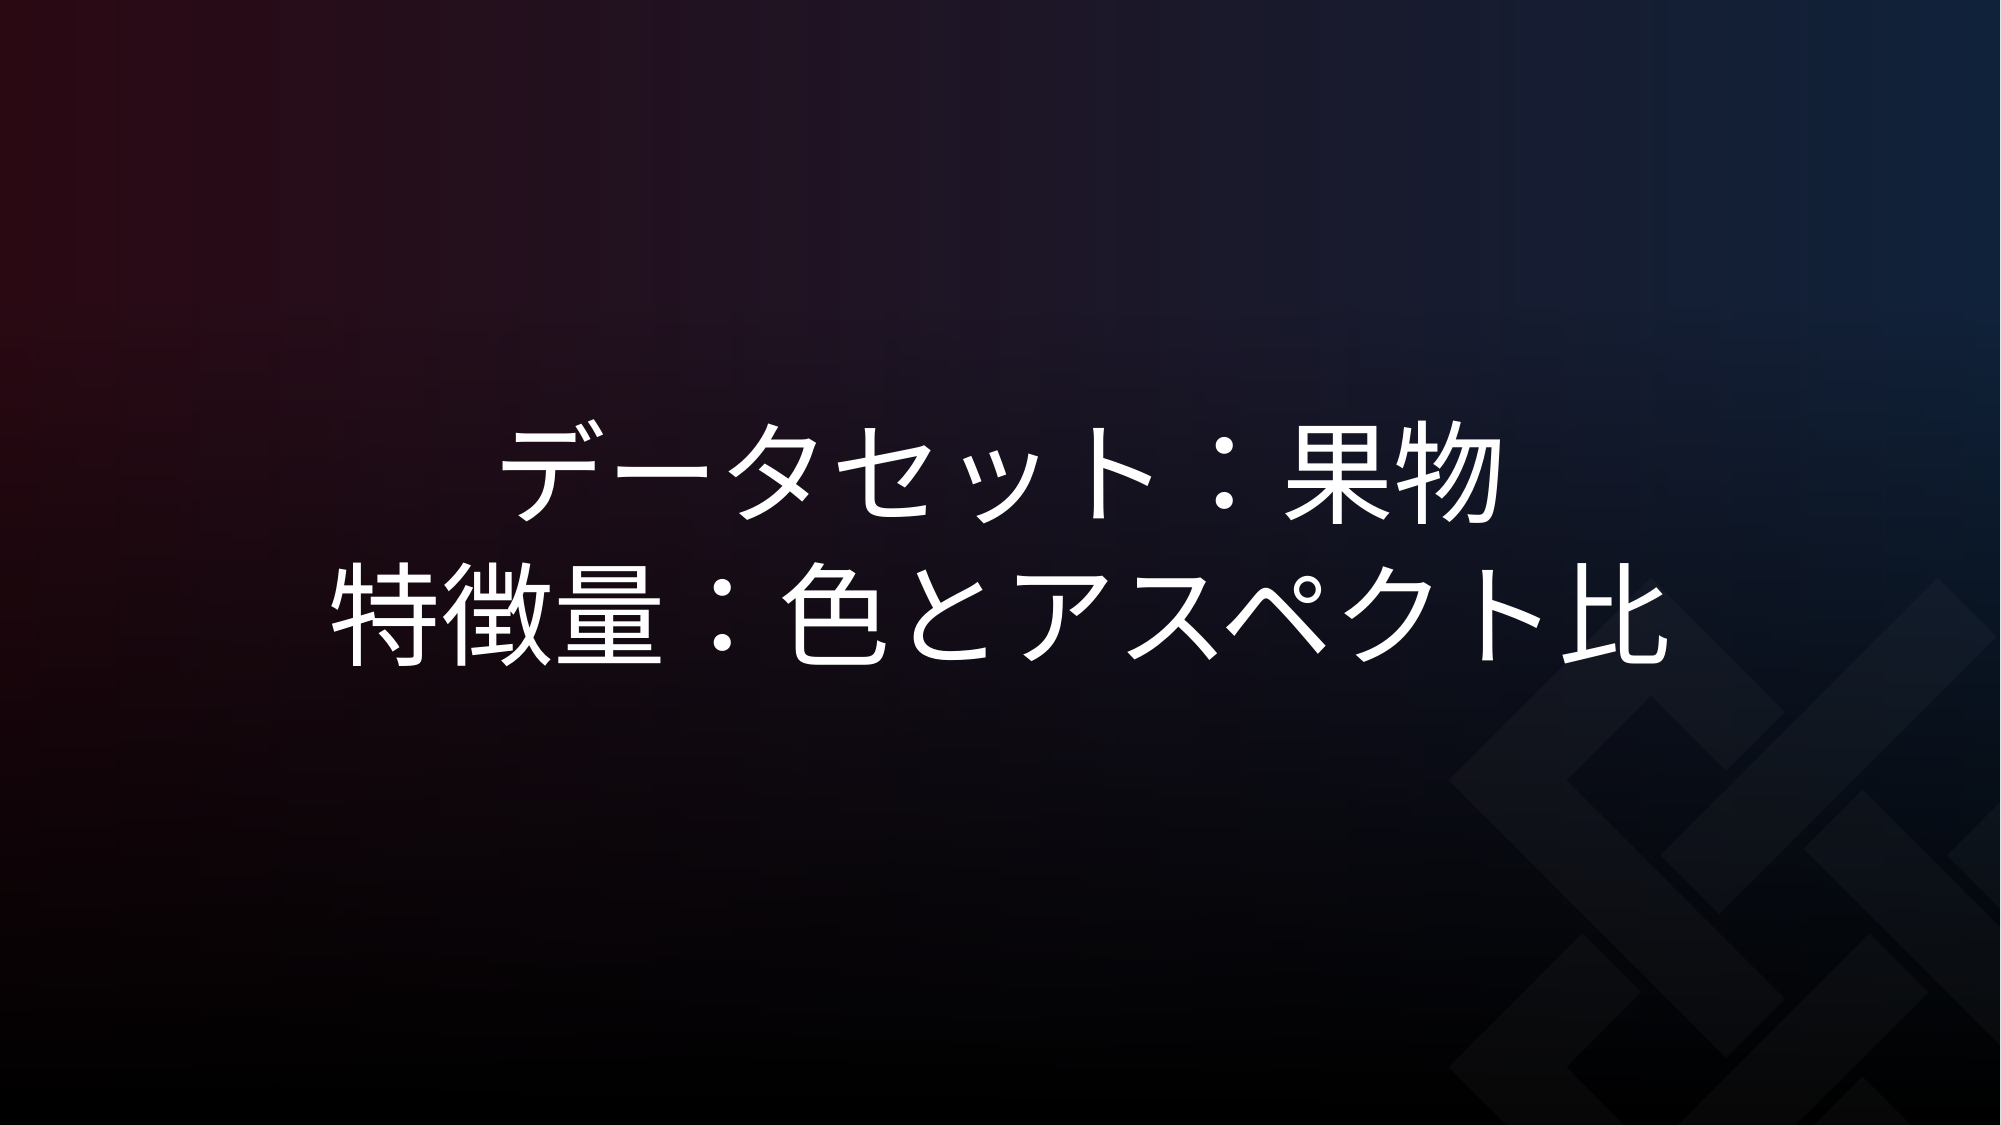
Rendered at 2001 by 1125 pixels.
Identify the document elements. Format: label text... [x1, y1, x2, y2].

list データセット：果物 特徴量：色とアスペクト比 [137, 85, 1863, 1016]
picture [0, 0, 2001, 1125]
